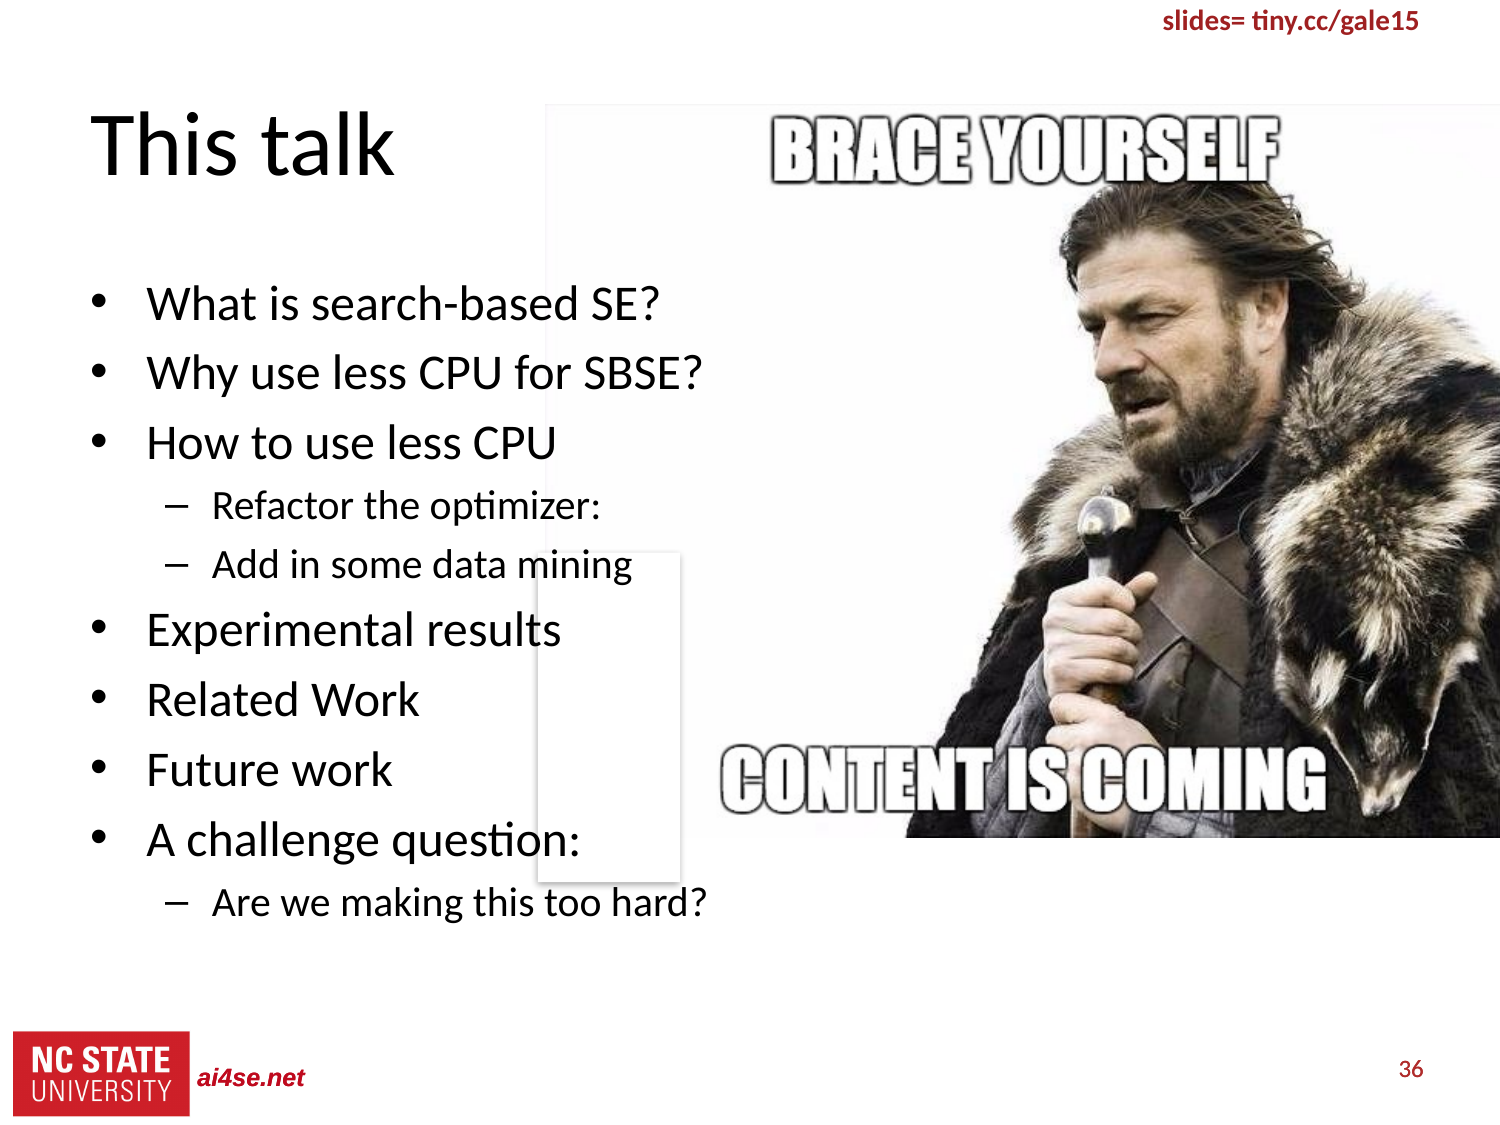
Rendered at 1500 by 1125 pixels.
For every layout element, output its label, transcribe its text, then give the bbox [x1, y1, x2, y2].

picture [13, 1029, 192, 1118]
text_box ai4se.net [196, 1054, 327, 1099]
list What is search-based SE? Why use less CPU for SBSE? How to use less CPU Refactor the optimizer: Add in some data mining Experimental results Related Work Future work A challenge question: Are we making this too hard? [75, 262, 770, 1005]
title This talk [75, 45, 1425, 233]
picture [545, 103, 1500, 838]
